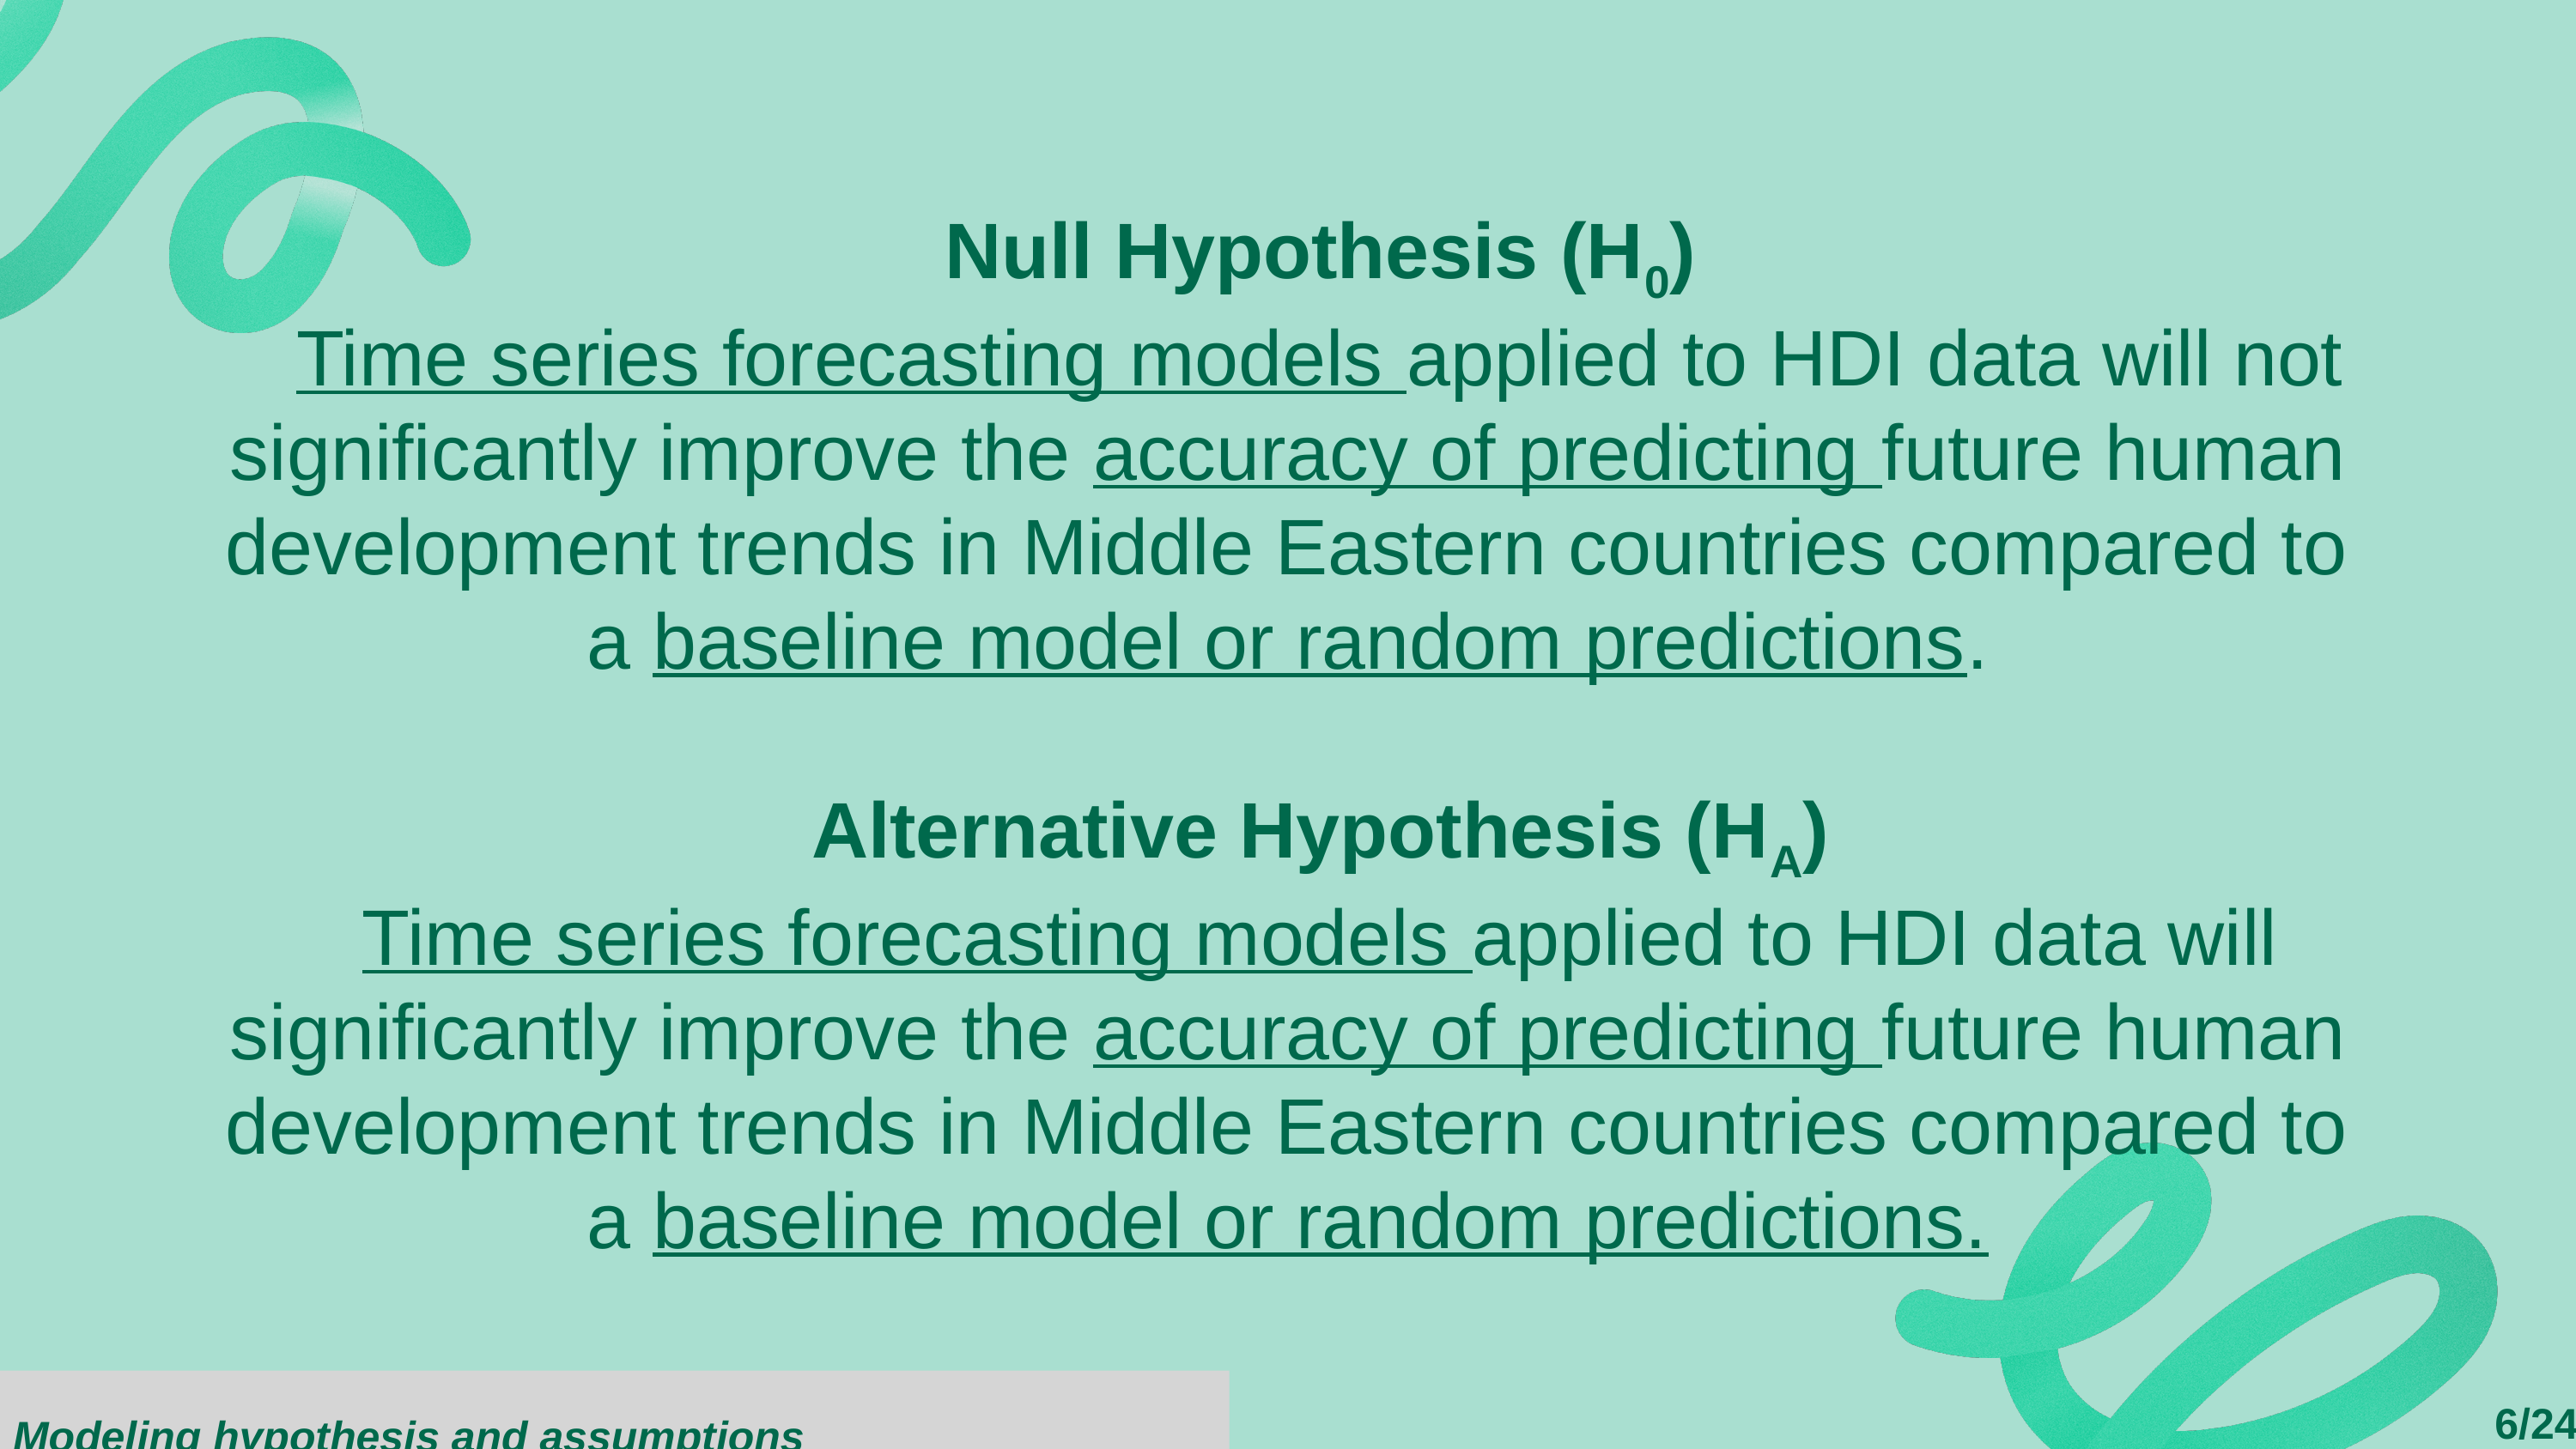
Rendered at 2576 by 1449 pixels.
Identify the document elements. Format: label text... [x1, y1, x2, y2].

text_box 6/24 [1276, 1396, 2576, 1448]
text_box Modeling hypothesis and assumptions [0, 1370, 1230, 1449]
text_box [0, 0, 474, 333]
text_box Null Hypothesis (H0) Time series forecasting models applied to HDI data will not significantly improve the accuracy of predicting future human development trends in Middle Eastern countries compared to a baseline model or random predictions. Alternative Hypothesis (HA) Time series forecasting models applied to HDI data will significantly improve the accuracy of predicting future human development trends in Middle Eastern countries compared to a baseline model or random predictions. [204, 199, 2372, 1264]
text_box [1892, 1138, 2576, 1396]
